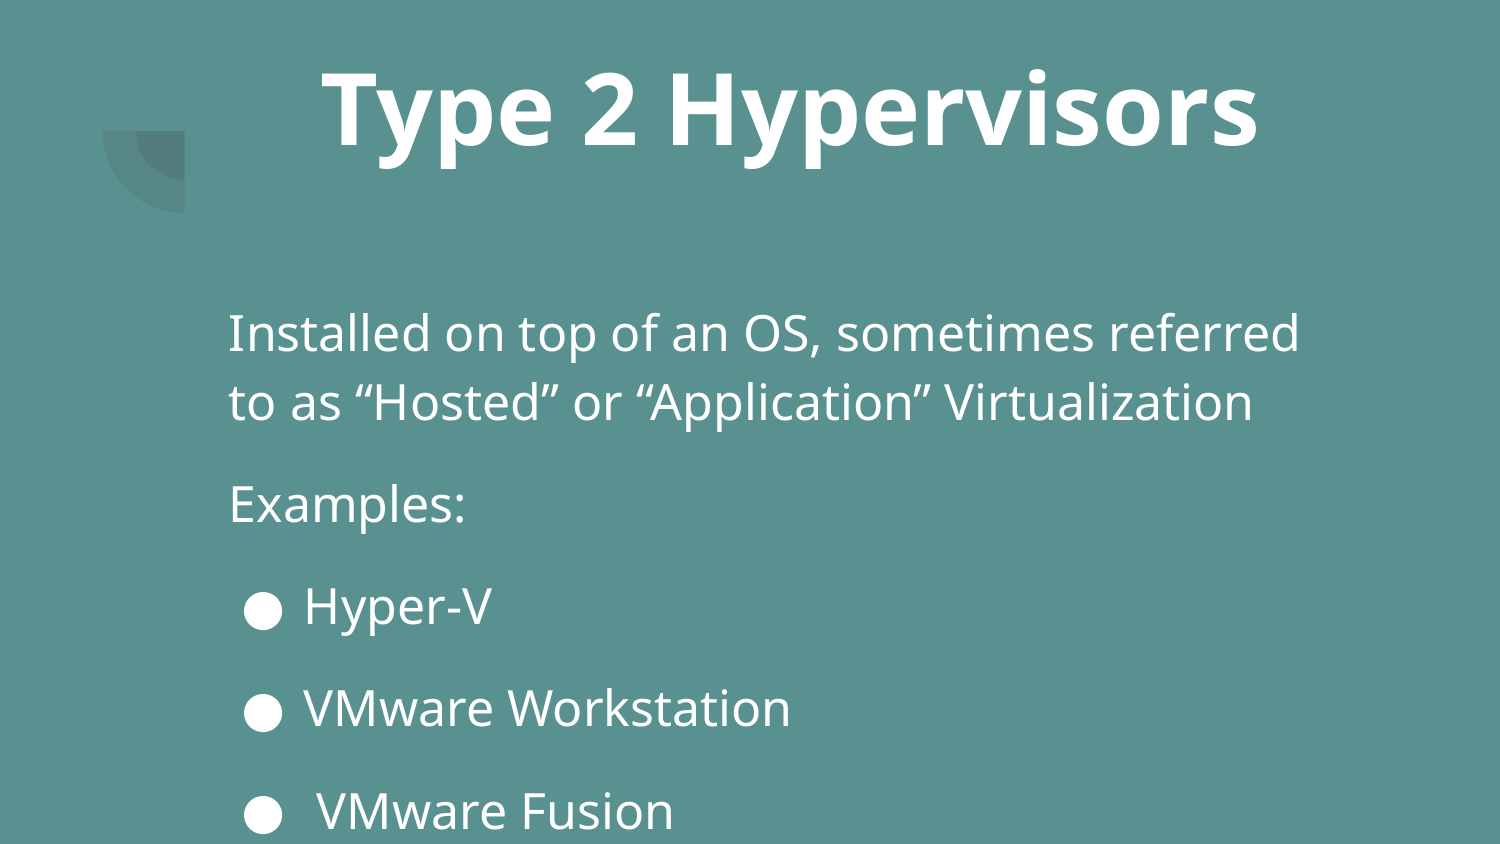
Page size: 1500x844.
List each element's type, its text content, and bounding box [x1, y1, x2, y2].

title Type 2 Hypervisors [213, 30, 1368, 220]
list Installed on top of an OS, sometimes referred to as “Hosted” or “Application” Virtualization Examples: Hyper-V VMware Workstation VMware Fusion [213, 277, 1368, 804]
